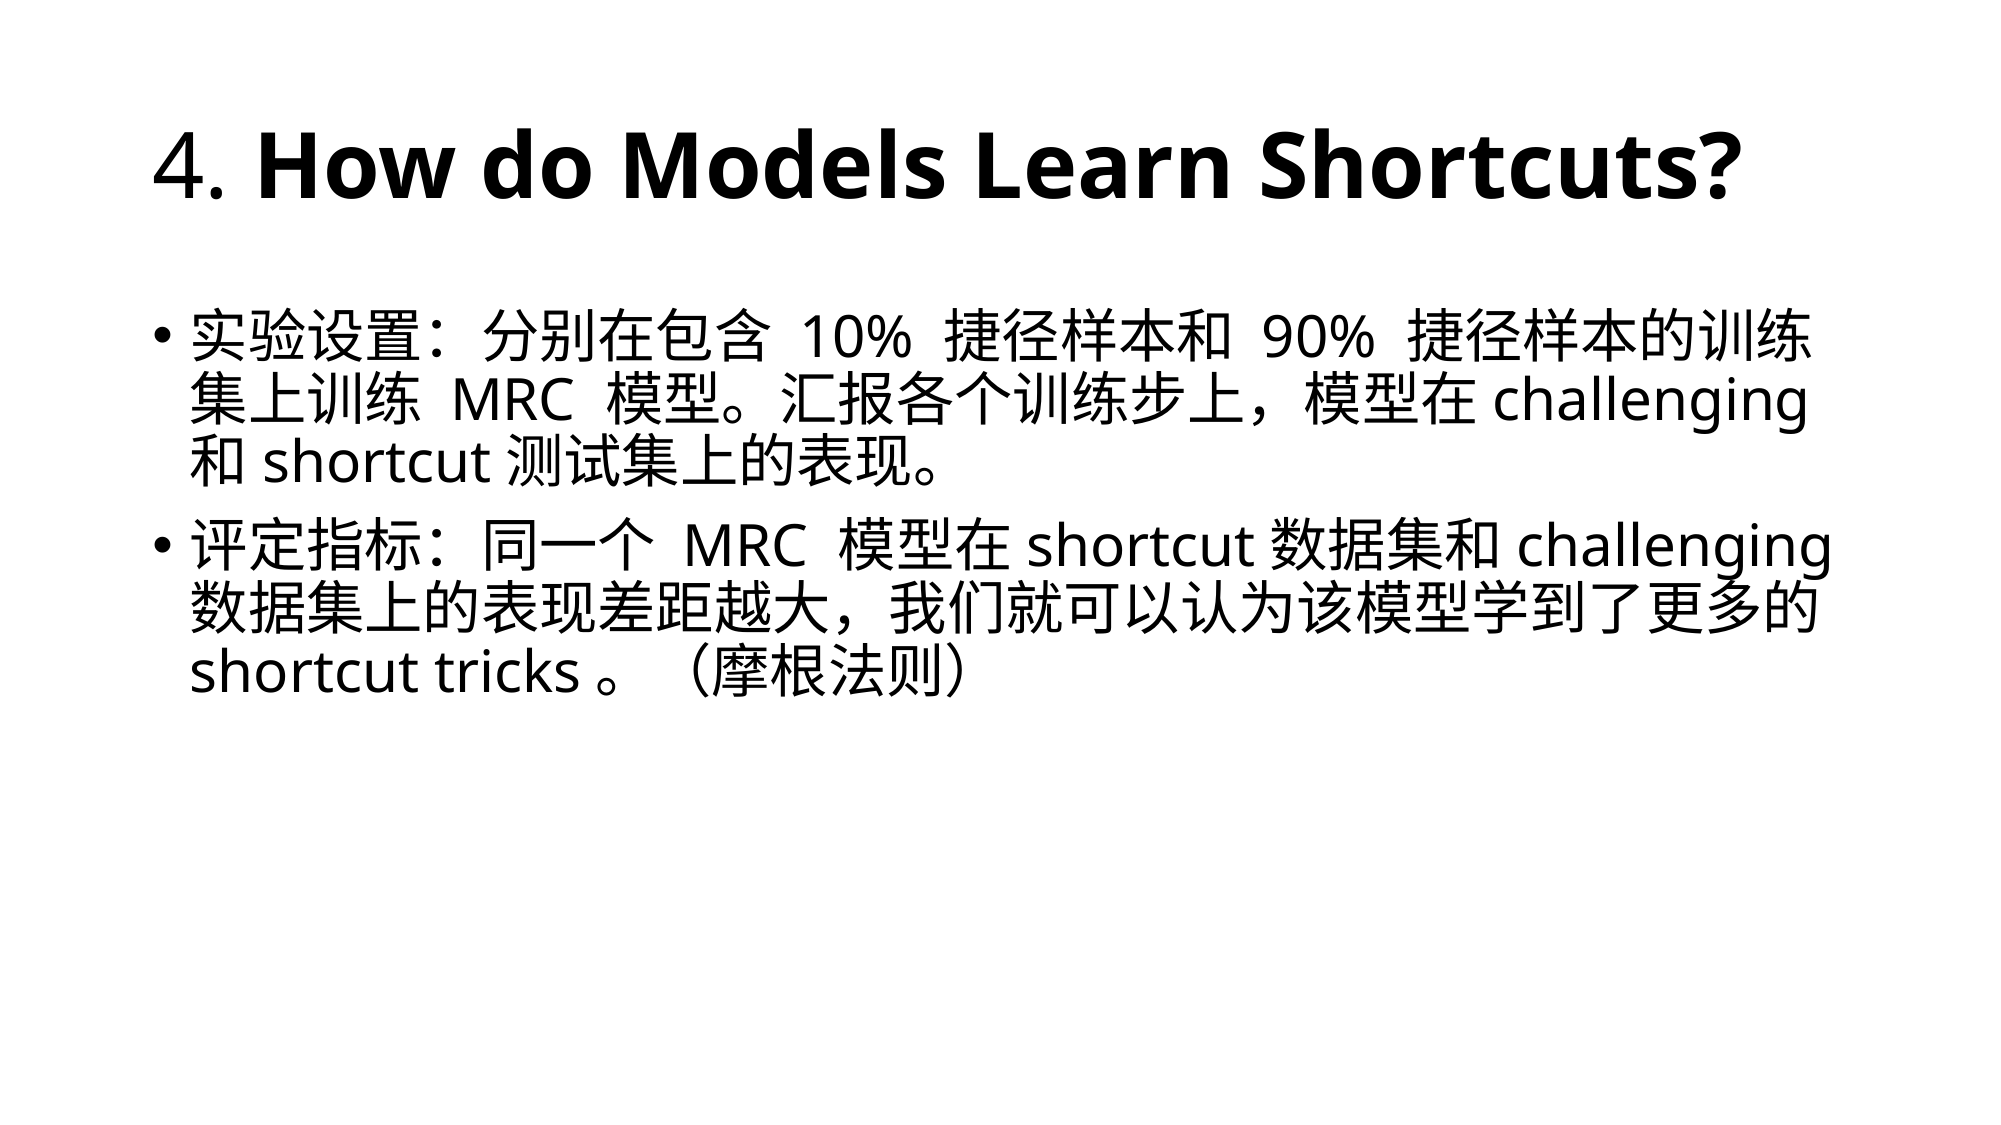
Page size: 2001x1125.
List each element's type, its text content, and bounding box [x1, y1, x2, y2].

list 实验设置：分别在包含 10% 捷径样本和 90% 捷径样本的训练集上训练 MRC 模型。汇报各个训练步上，模型在challenging和shortcut测试集上的表现。 评定指标：同一个 MRC 模型在shortcut数据集和challenging数据集上的表现差距越大，我们就可以认为该模型学到了更多的shortcut tricks。（摩根法则） [137, 299, 1863, 1014]
title 4. How do Models Learn Shortcuts? [137, 59, 1863, 278]
